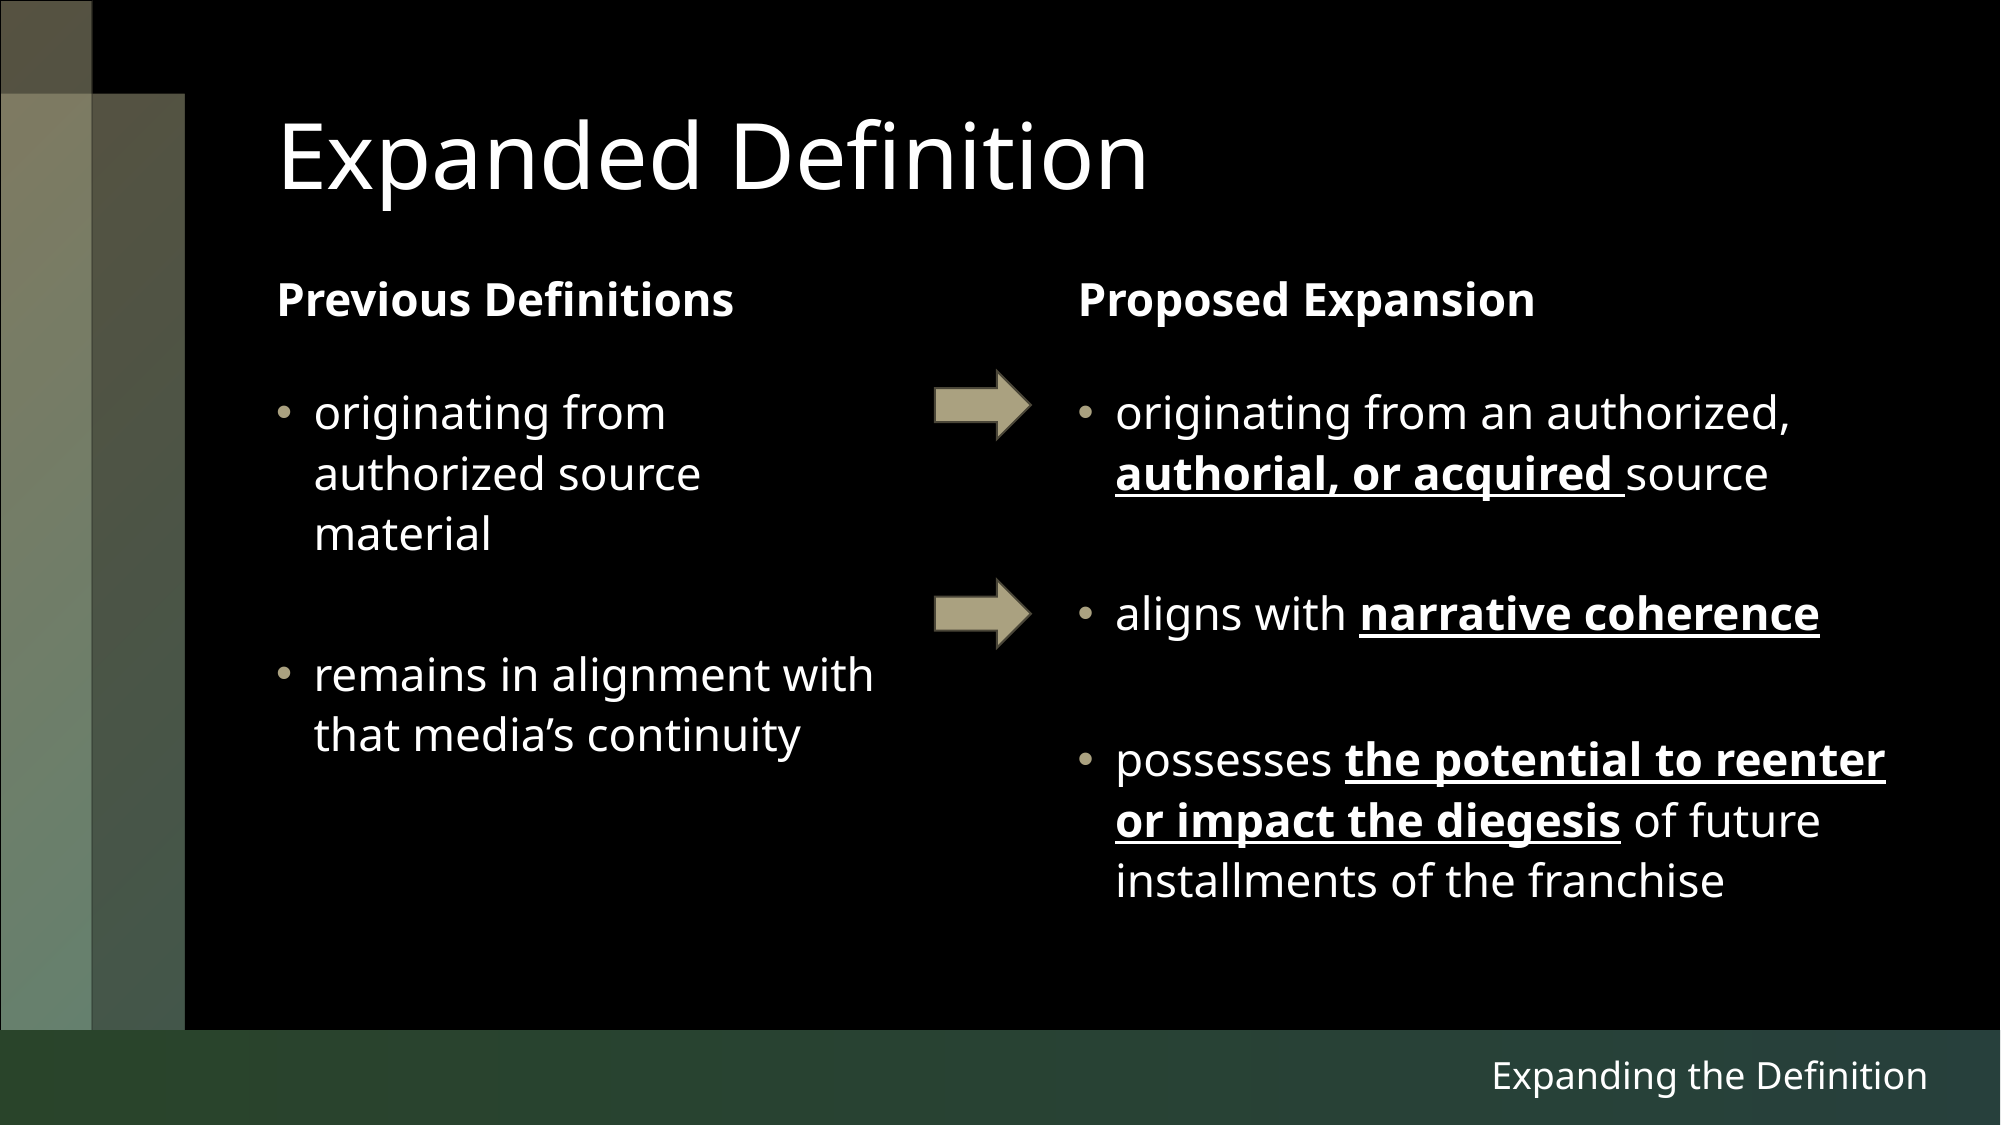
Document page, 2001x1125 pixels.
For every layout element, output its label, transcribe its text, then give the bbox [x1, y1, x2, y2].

title Expanded Definition [261, 90, 1823, 227]
list originating from authorized source material remains in alignment with that media’s continuity [261, 371, 903, 993]
text_box Expanding the Definition [1038, 1044, 1944, 1105]
list originating from an authorized, authorial, or acquired source aligns with narrative coherence possesses the potential to reenter or impact the diegesis of future installments of the franchise [1062, 371, 1920, 993]
text_box [0, 1030, 2000, 1125]
text_box [933, 577, 1033, 651]
list Previous Definitions [261, 241, 903, 333]
text_box [933, 368, 1033, 442]
list Proposed Expansion [1062, 241, 1789, 333]
